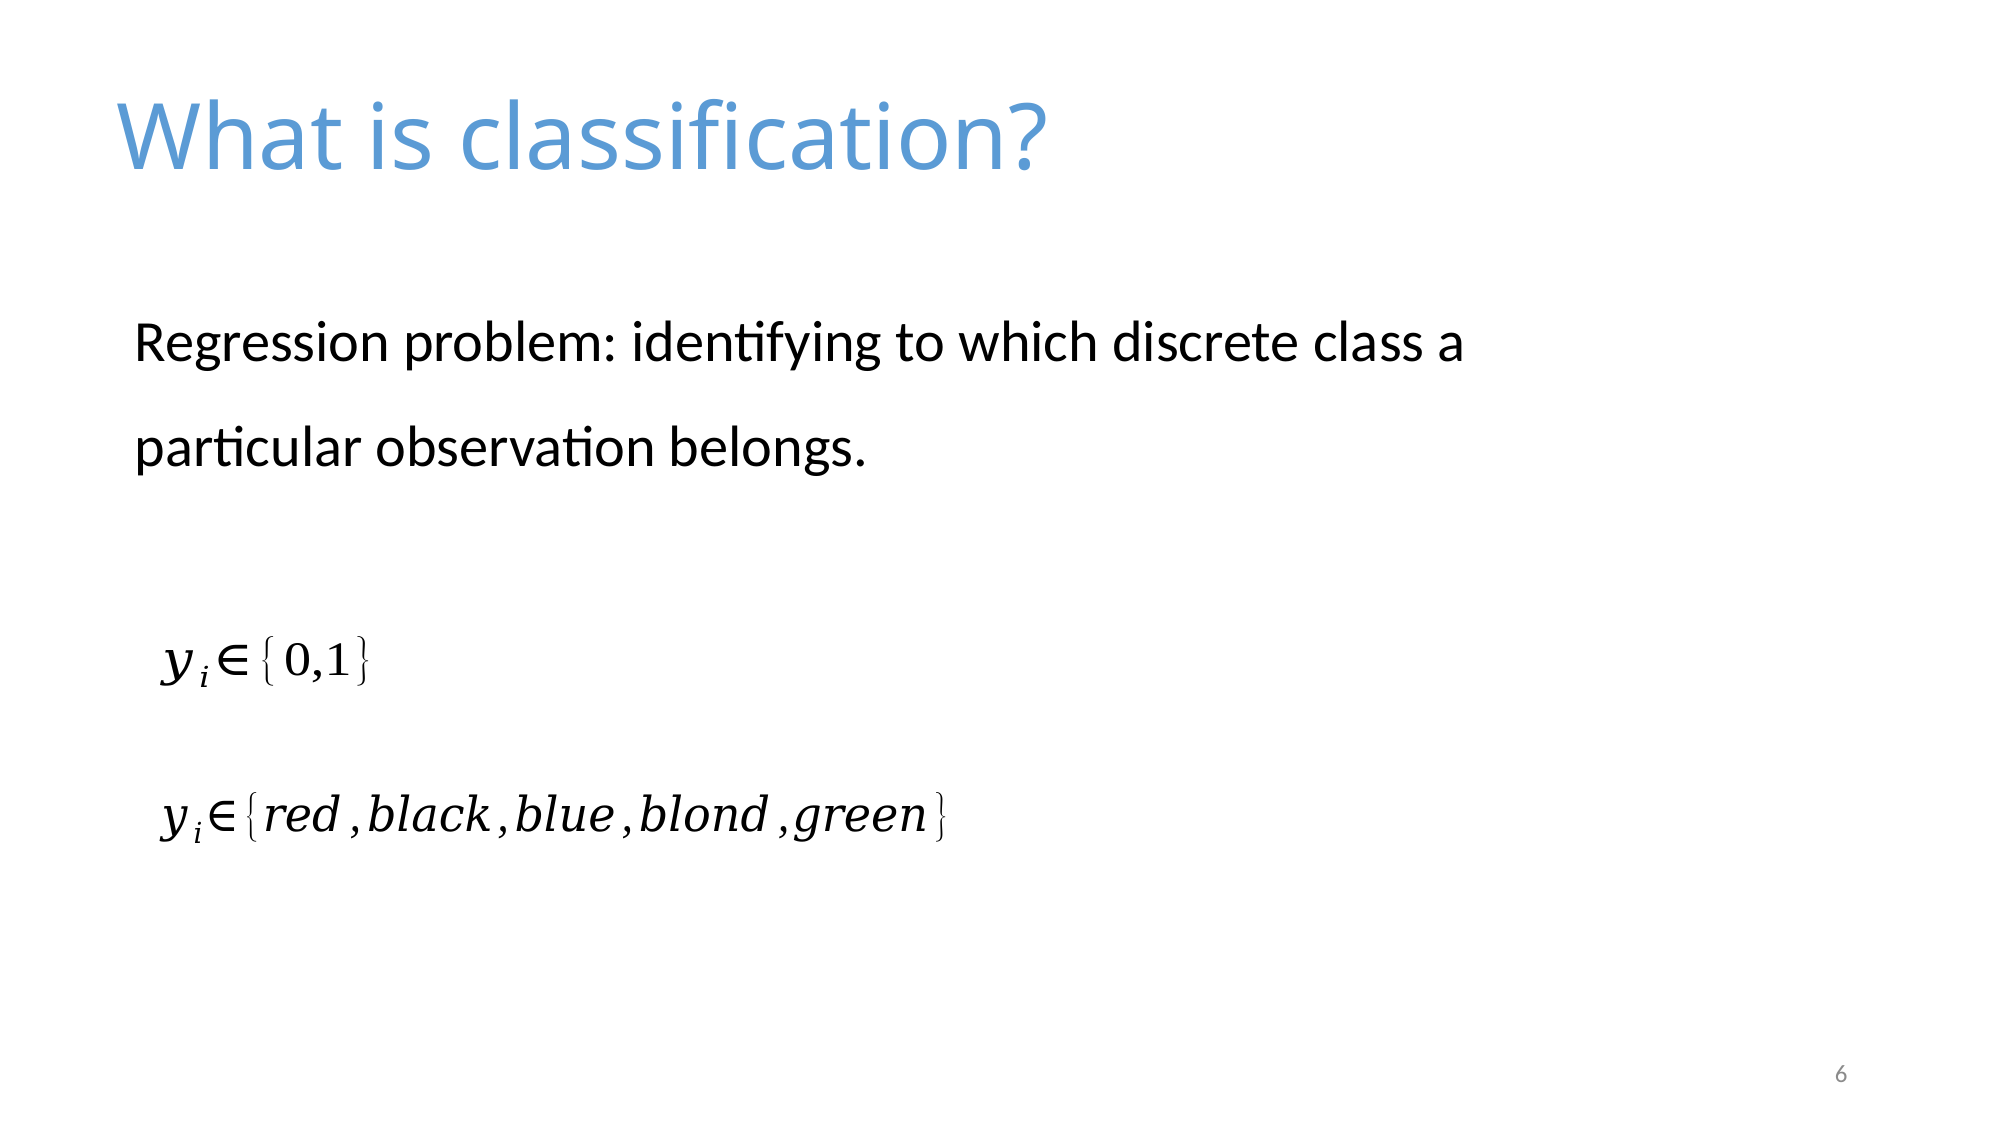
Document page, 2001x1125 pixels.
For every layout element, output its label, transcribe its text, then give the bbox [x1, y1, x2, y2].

text_box What is classification? [101, 47, 1602, 232]
slide_number 6 [1412, 1042, 1863, 1103]
text_box Regression problem: identifying to which discrete class a particular observation belongs. [120, 260, 1584, 486]
